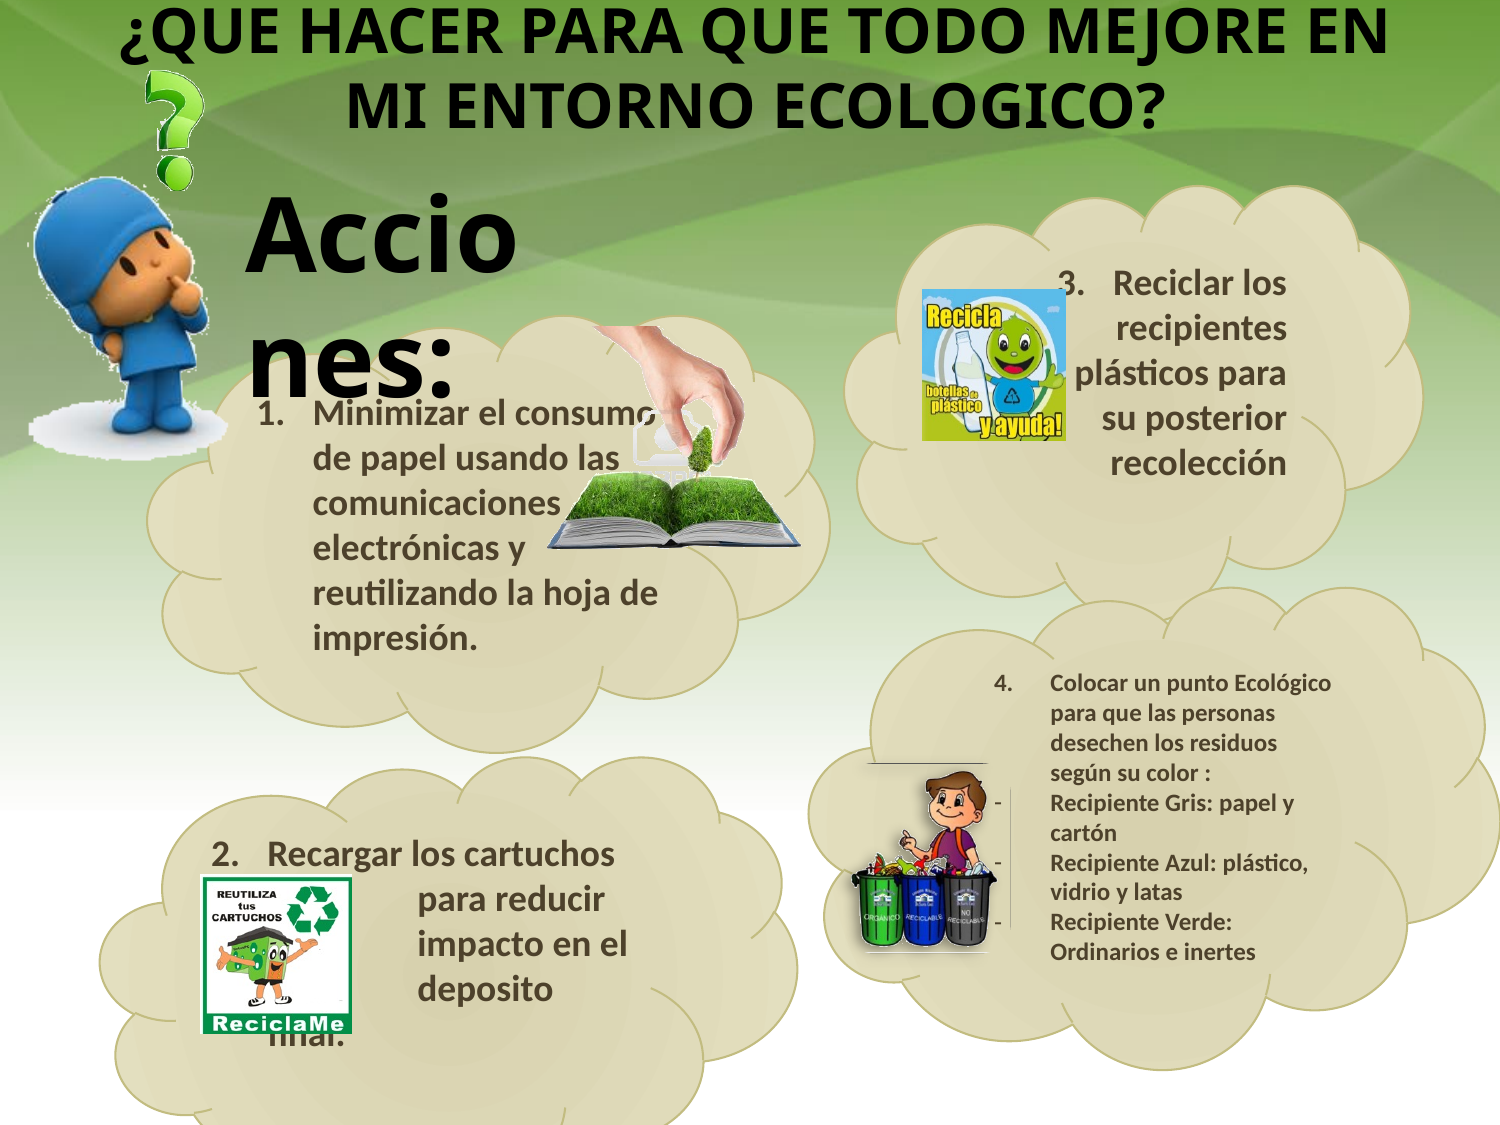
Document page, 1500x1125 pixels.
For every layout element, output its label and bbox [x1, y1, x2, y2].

text_box [0, 65, 338, 489]
text_box [843, 184, 1424, 576]
picture [0, 0, 1500, 1125]
text_box [99, 755, 798, 1125]
text_box [147, 313, 855, 754]
